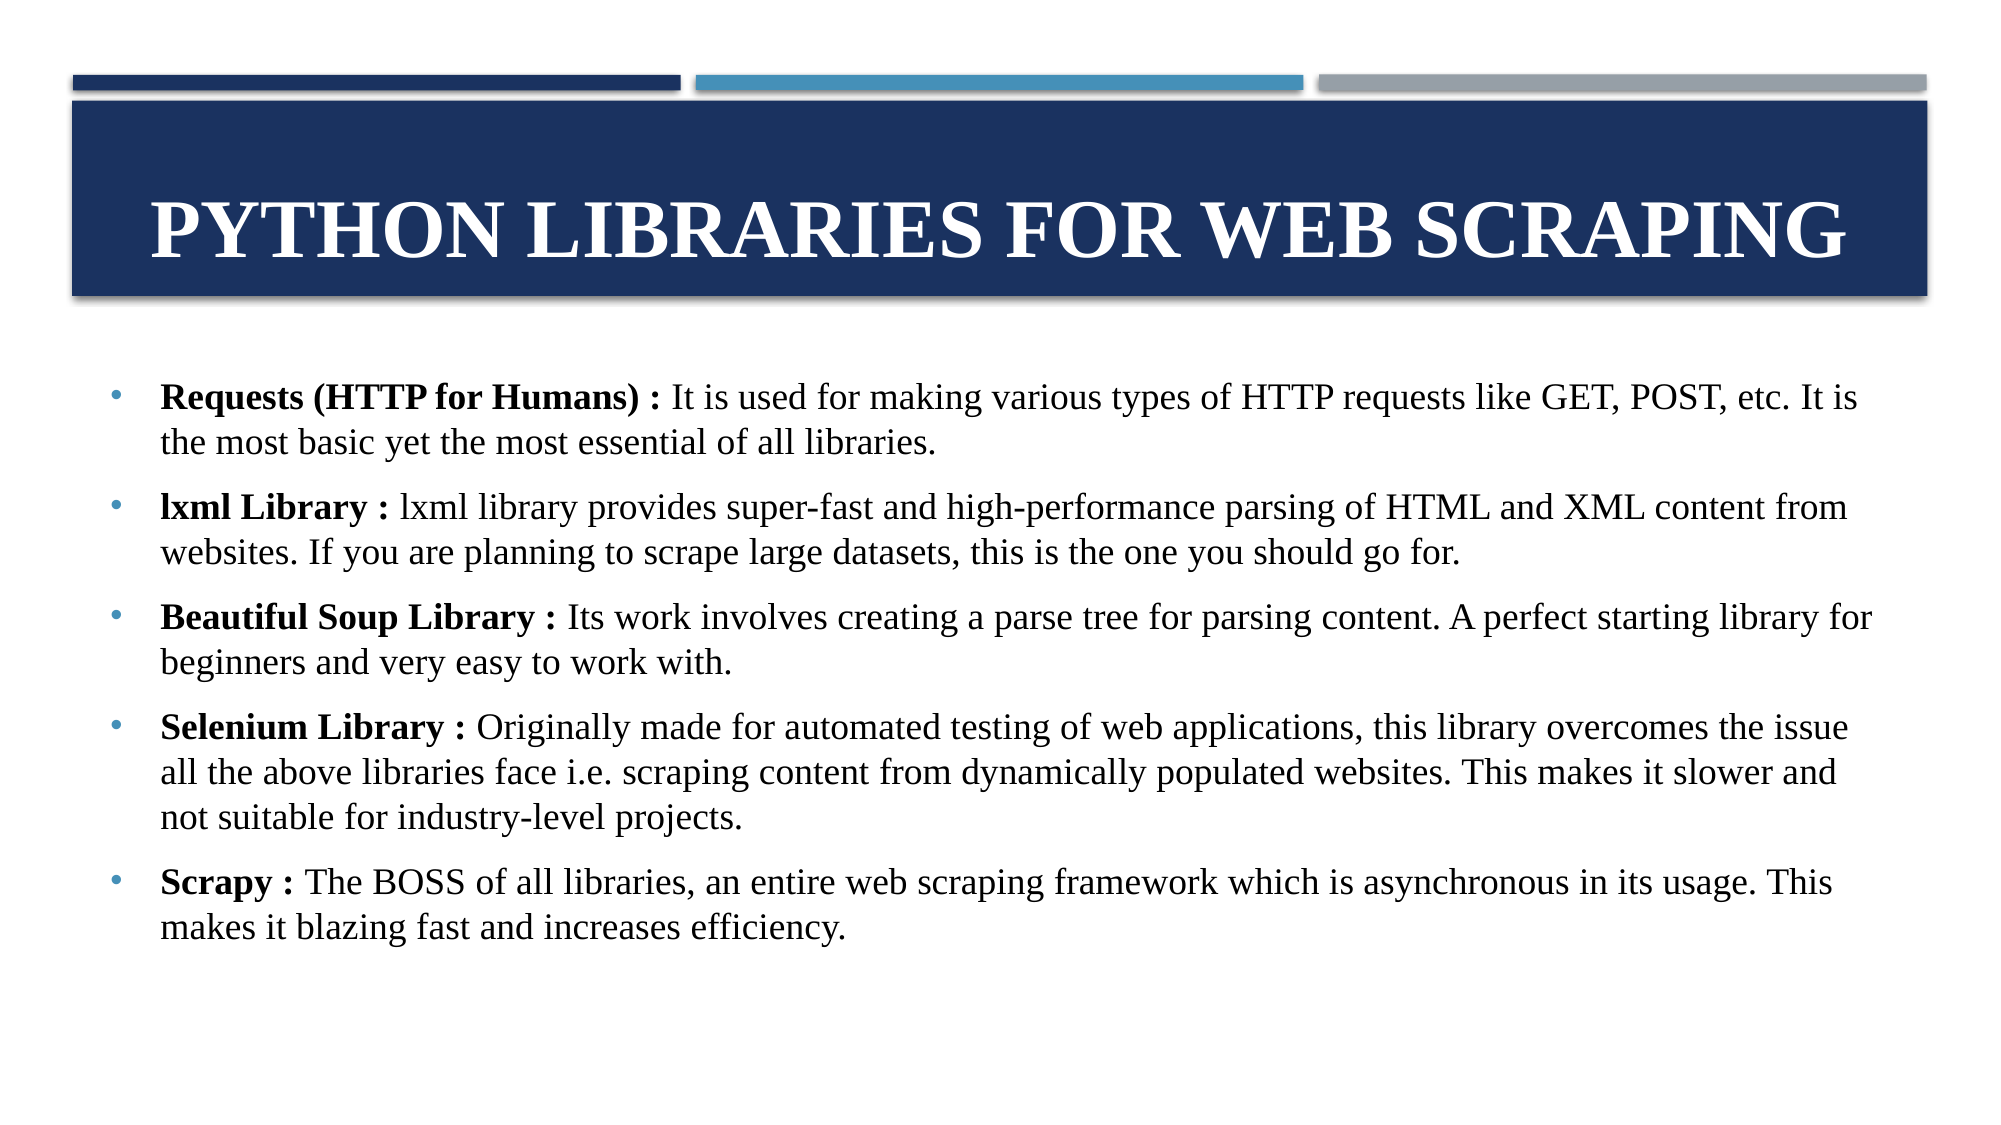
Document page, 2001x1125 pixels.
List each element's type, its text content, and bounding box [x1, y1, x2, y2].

list Requests (HTTP for Humans) : It is used for making various types of HTTP requests like GET, POST, etc. It is the most basic yet the most essential of all libraries. lxml Library : lxml library provides super-fast and high-performance parsing of HTML and XML content from websites. If you are planning to scrape large datasets, this is the one you should go for. Beautiful Soup Library : Its work involves creating a parse tree for parsing content. A perfect starting library for beginners and very easy to work with. Selenium Library : Originally made for automated testing of web applications, this library overcomes the issue all the above libraries face i.e. scraping content from dynamically populated websites. This makes it slower and not suitable for industry-level projects. Scrapy : The BOSS of all libraries, an entire web scraping framework which is asynchronous in its usage. This makes it blazing fast and increases efficiency. [95, 357, 1905, 962]
title PYTHON LIBRARIES FOR WEB SCRAPING [95, 115, 1905, 282]
